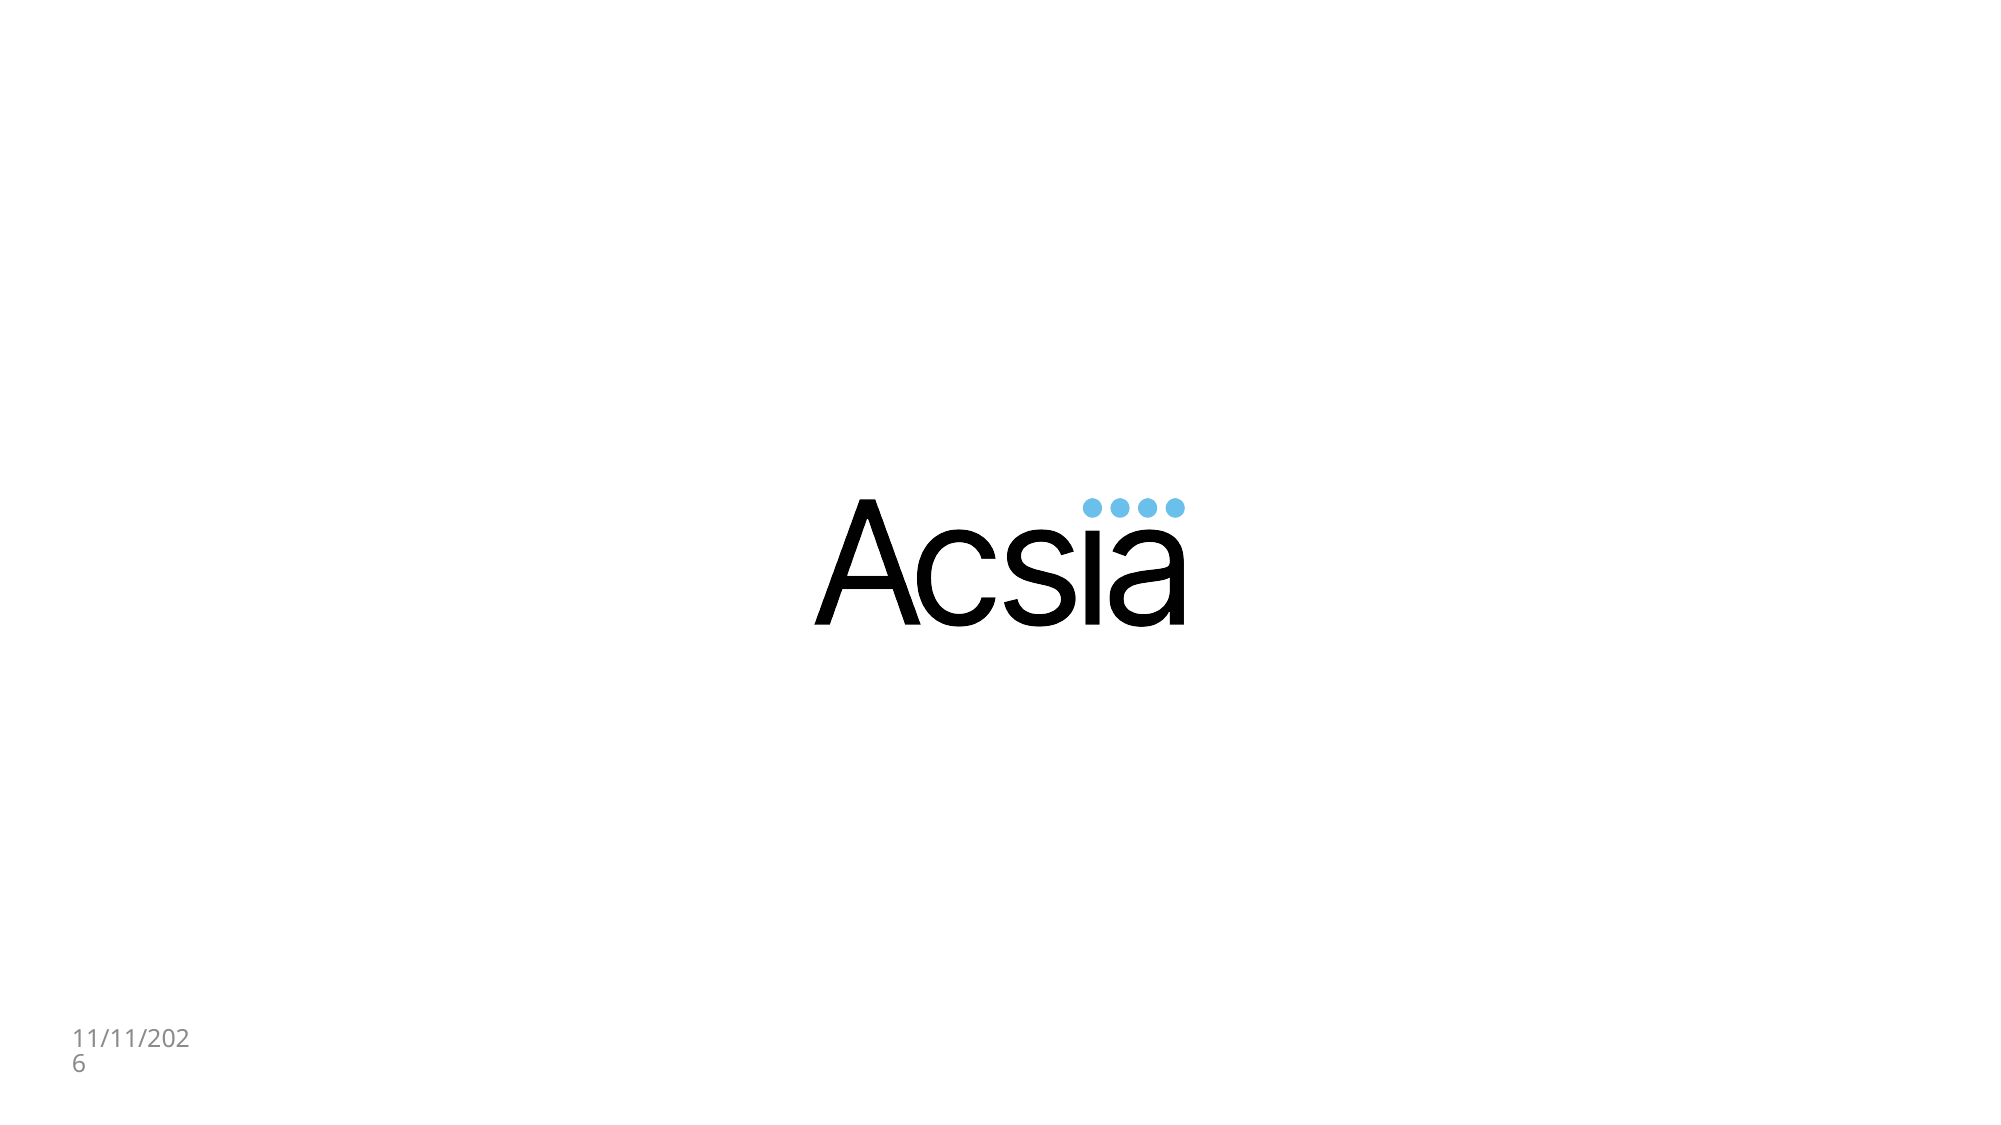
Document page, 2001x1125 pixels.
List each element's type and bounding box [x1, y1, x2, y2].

slide_number [56, 1009, 219, 1070]
picture [814, 498, 1185, 627]
